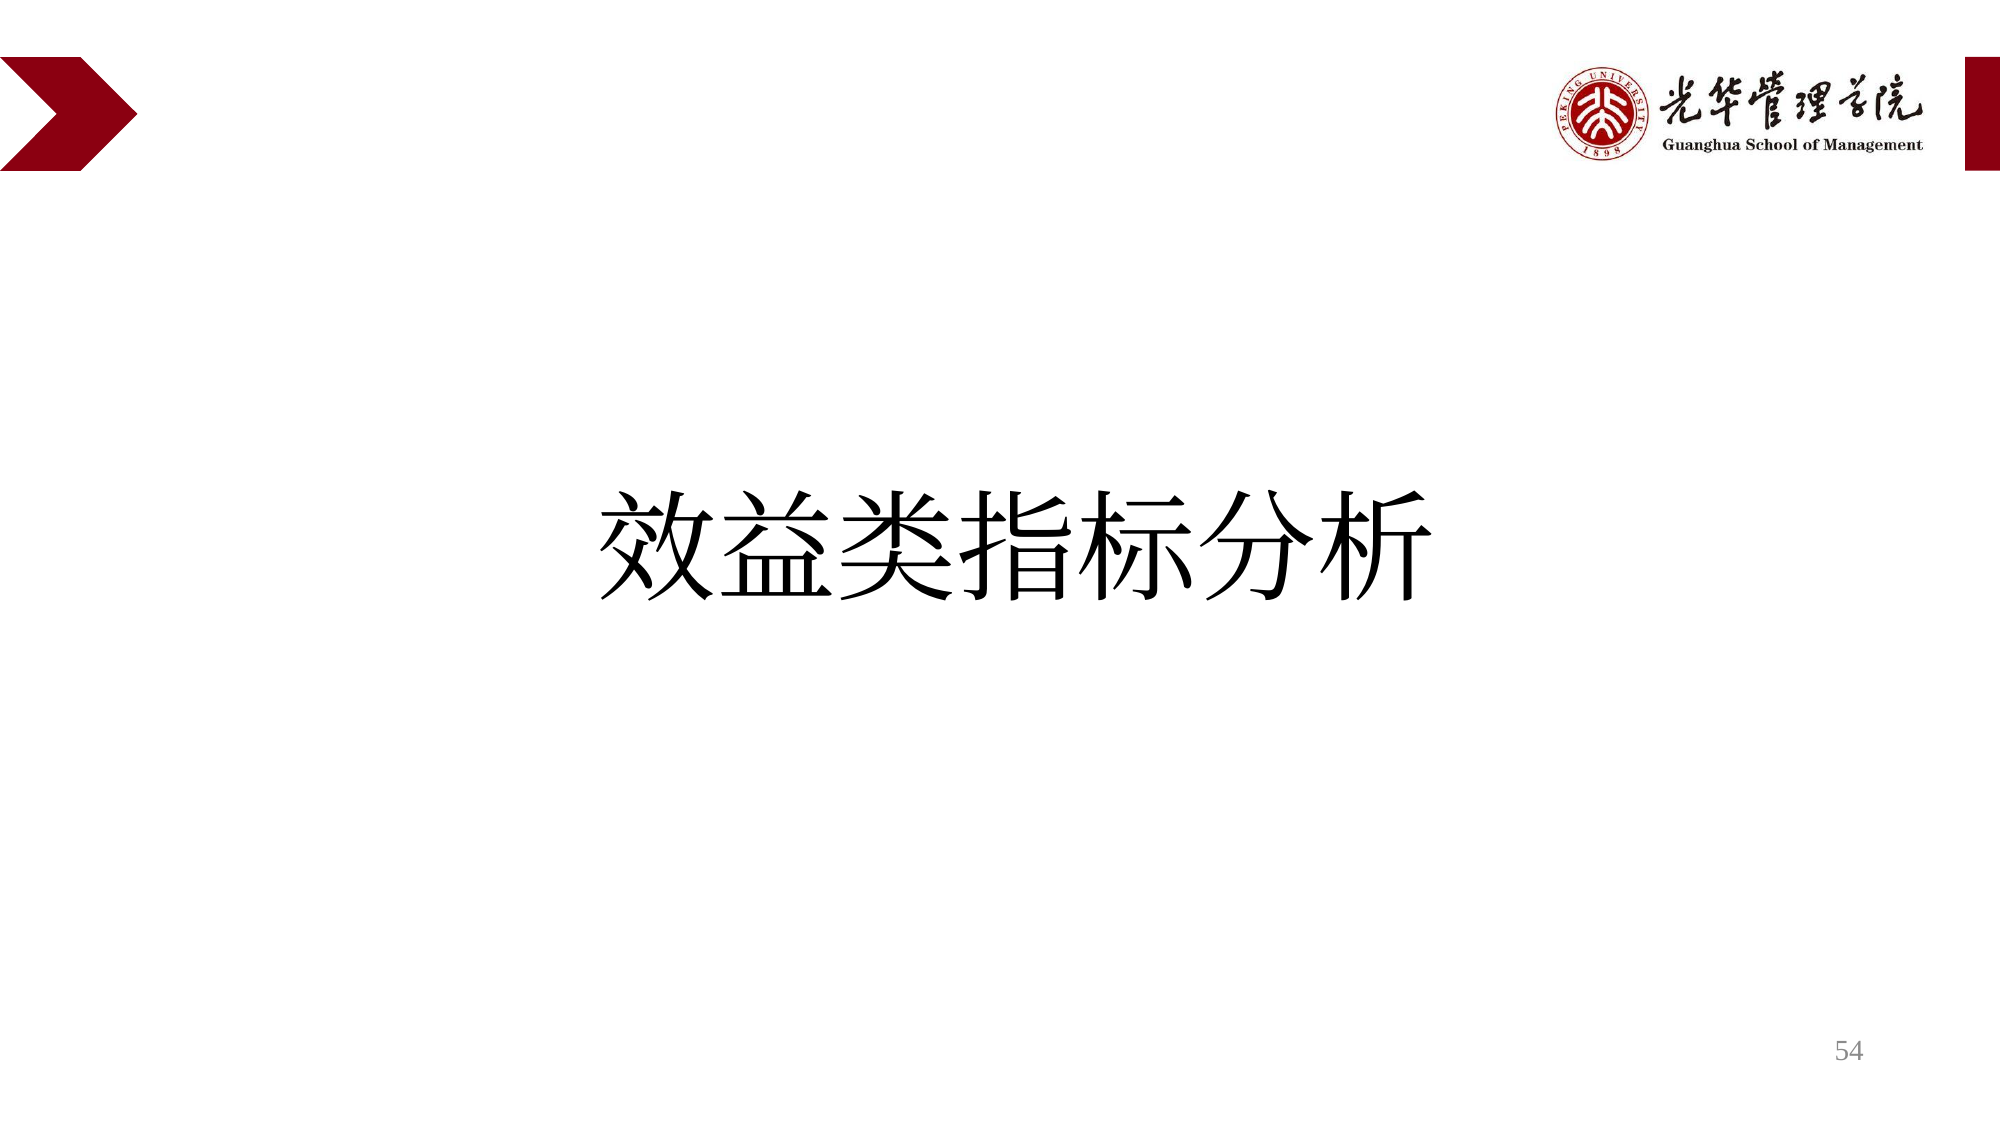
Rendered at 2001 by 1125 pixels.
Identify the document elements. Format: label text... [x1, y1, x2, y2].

picture [1507, 27, 1965, 200]
slide_number 54 [1429, 1018, 1880, 1079]
list 效益类指标分析 [154, 391, 1880, 623]
